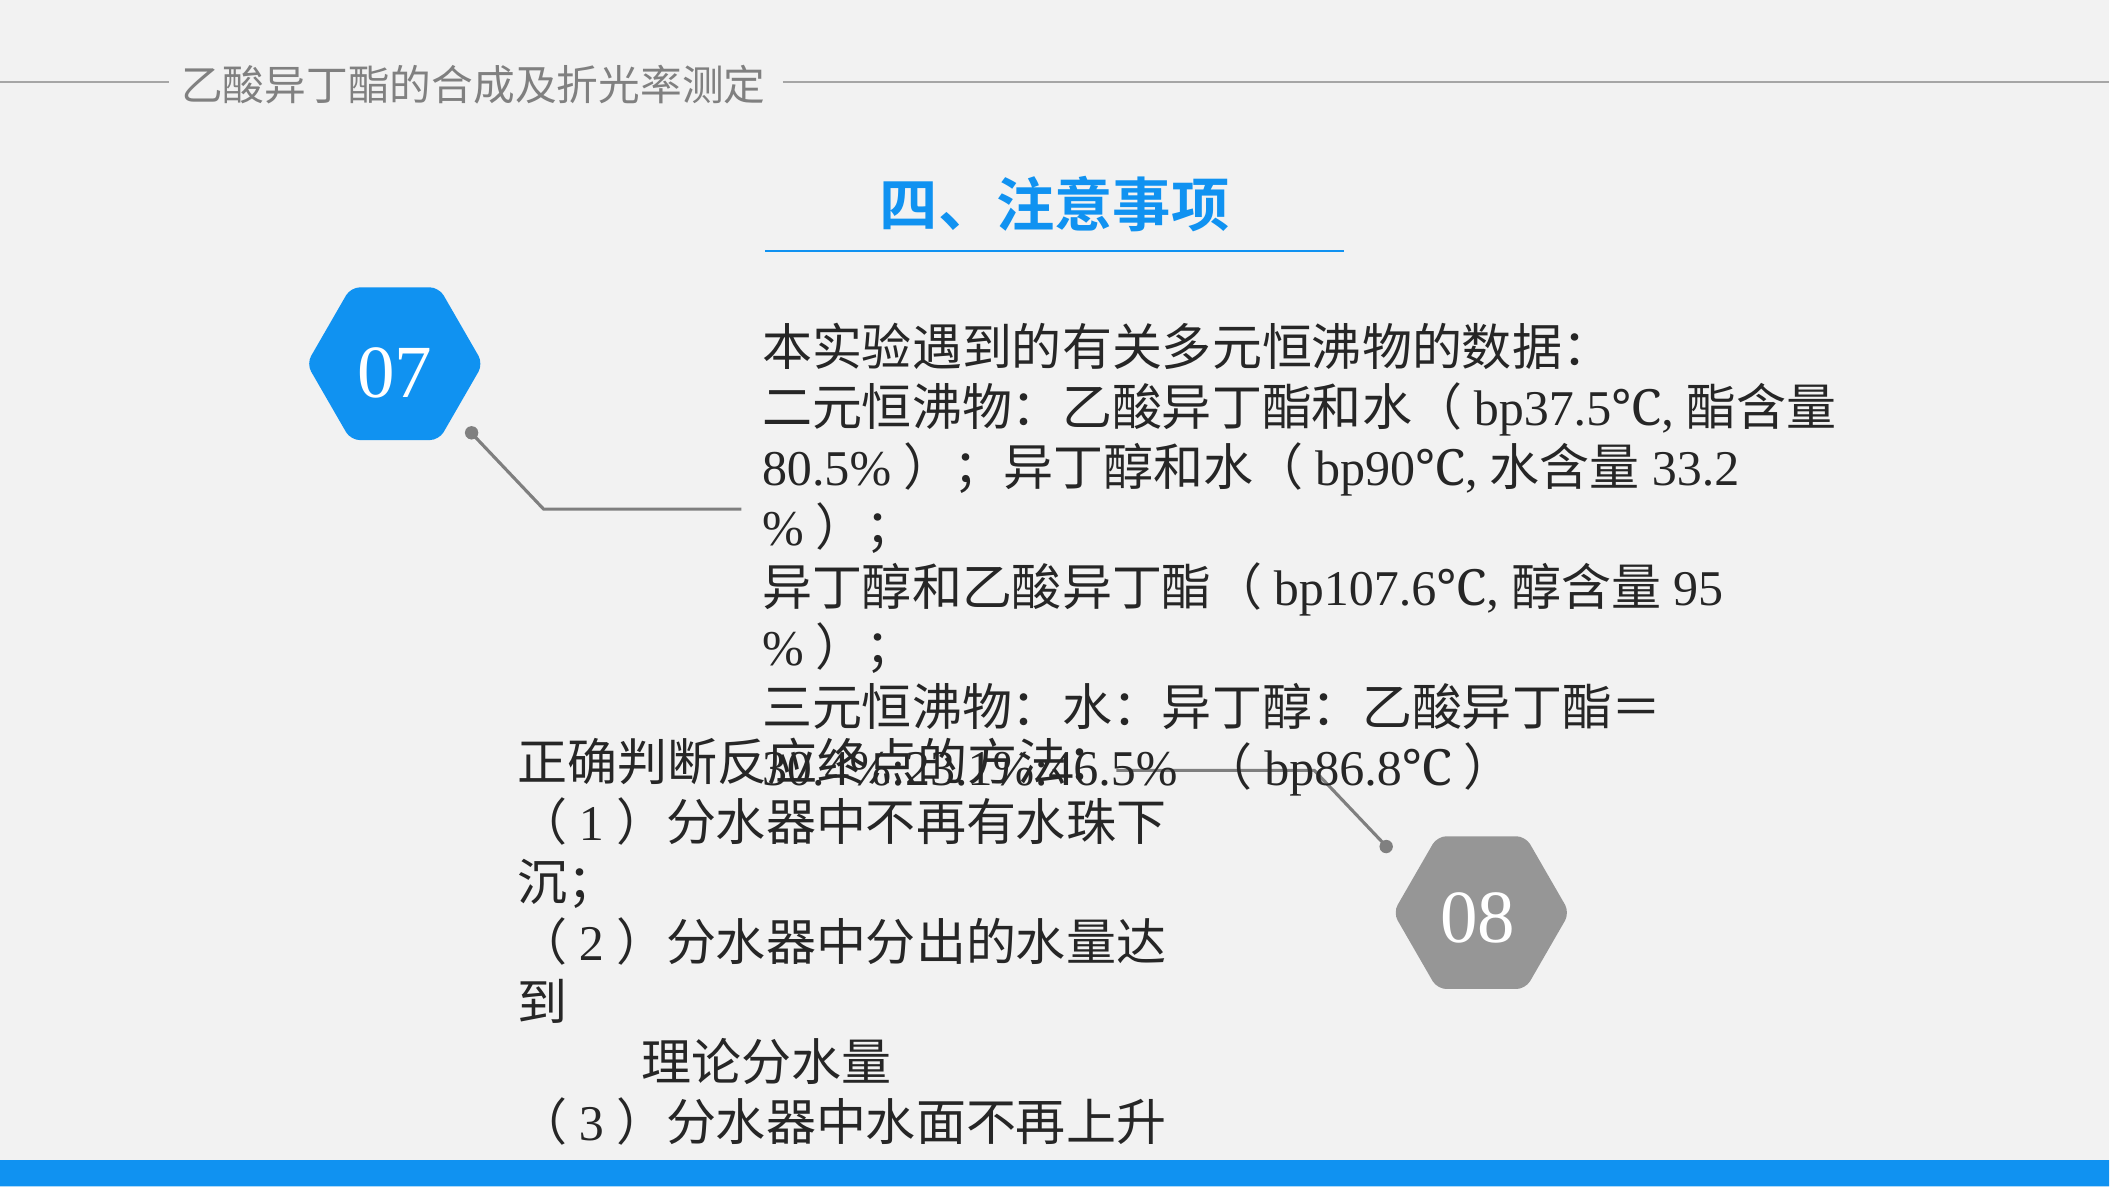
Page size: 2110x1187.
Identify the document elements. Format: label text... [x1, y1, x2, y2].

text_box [1116, 770, 1393, 854]
text_box 正确判断反应终点的方法： （1）分水器中不再有水珠下沉； （2）分水器中分出的水量达到 理论分水量 （3）分水器中水面不再上升 [502, 722, 1223, 1158]
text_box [308, 287, 481, 440]
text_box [464, 426, 742, 510]
text_box 四、注意事项 [830, 168, 1280, 239]
text_box 本实验遇到的有关多元恒沸物的数据： 二元恒沸物：乙酸异丁酯和水（bp37.5℃,酯含量80.5%）；异丁醇和水（bp90℃,水含量33.2%）； 异丁醇和乙酸异丁酯（bp107.6℃,醇含量95%）； 三元恒沸物：水：异丁醇：乙酸异丁酯＝30.4%:23.1%:46.5% （bp86.8℃） [747, 308, 1873, 803]
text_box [1395, 836, 1568, 989]
